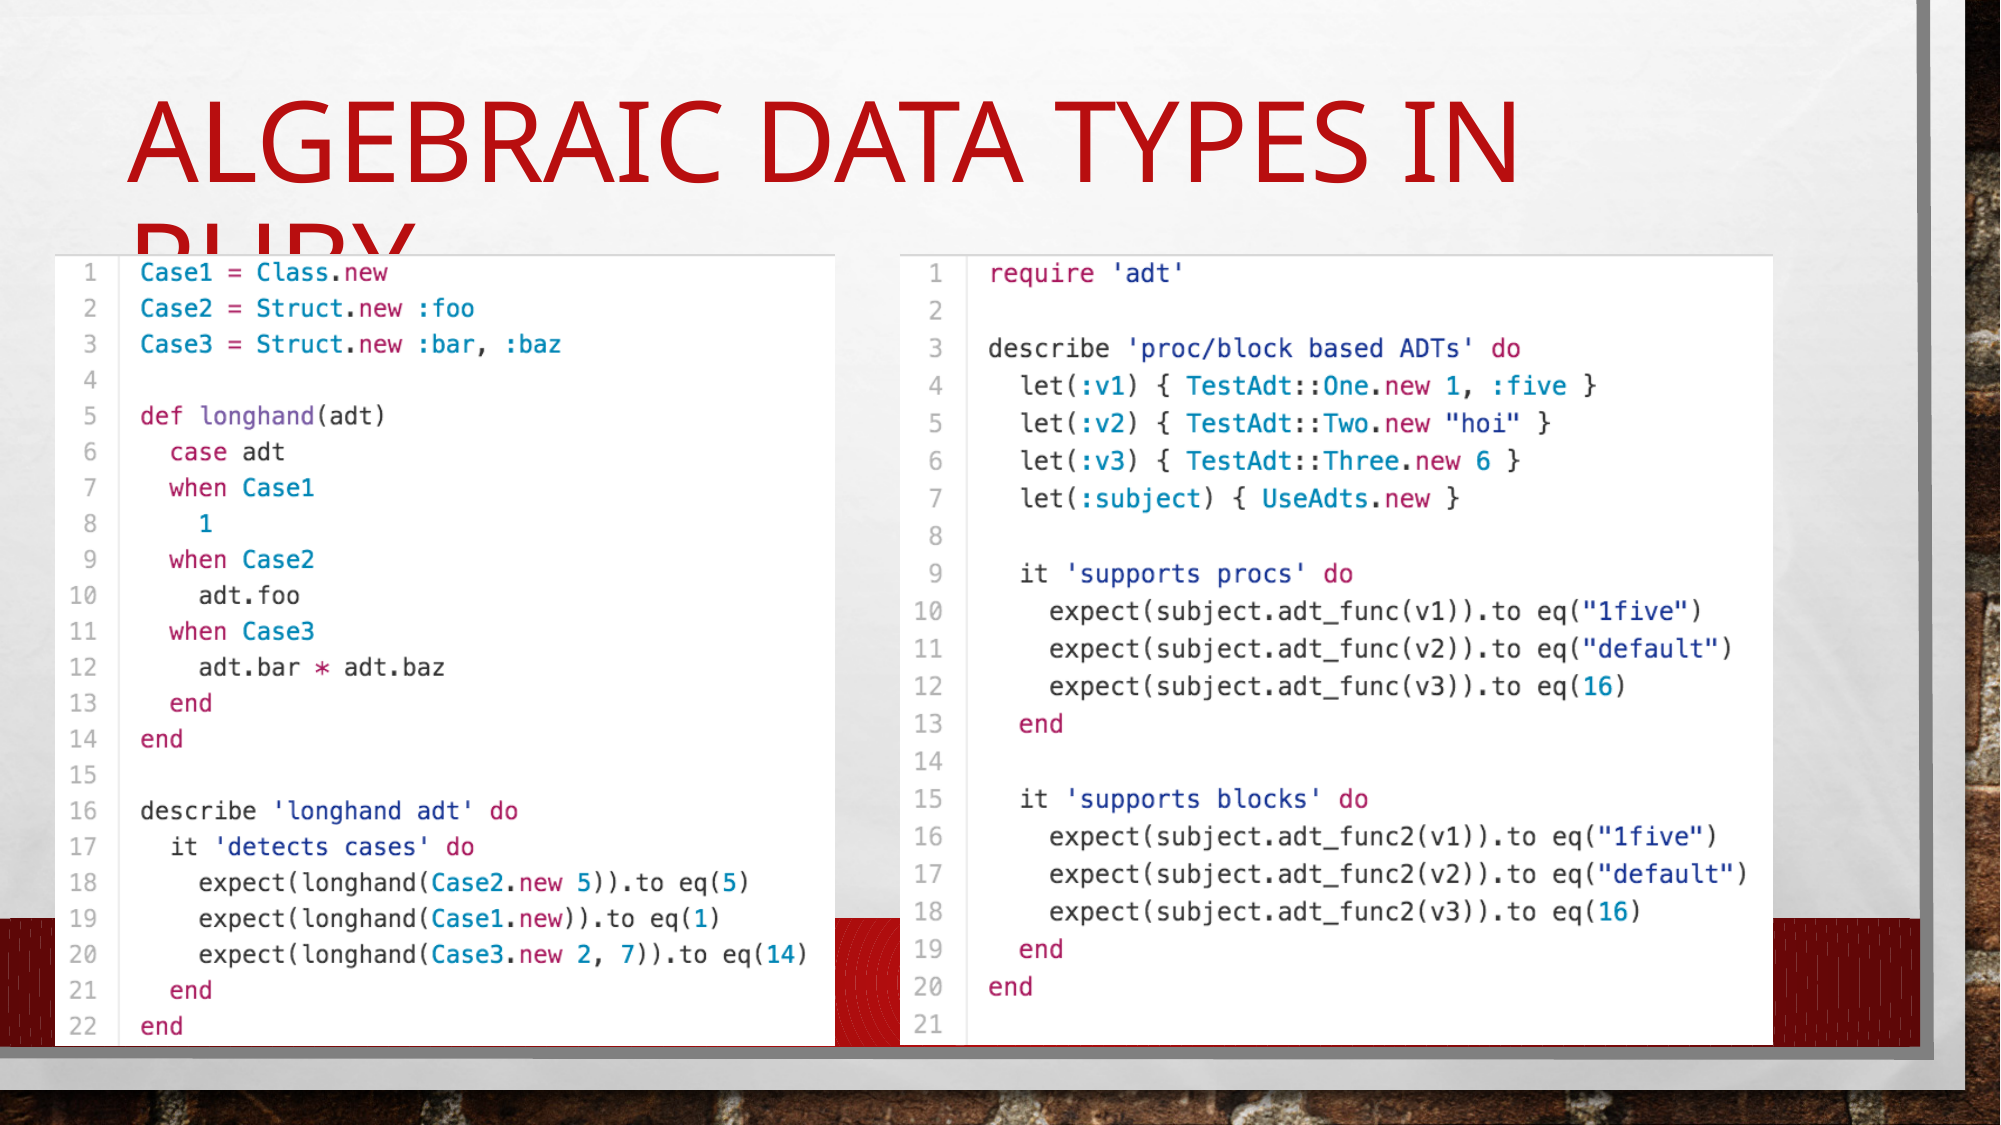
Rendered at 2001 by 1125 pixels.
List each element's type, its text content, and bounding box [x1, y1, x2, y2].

picture [0, 0, 2000, 1125]
picture [900, 254, 1774, 1046]
picture [54, 254, 836, 1046]
title Algebraic Data types IN RUBY [112, 112, 1818, 302]
